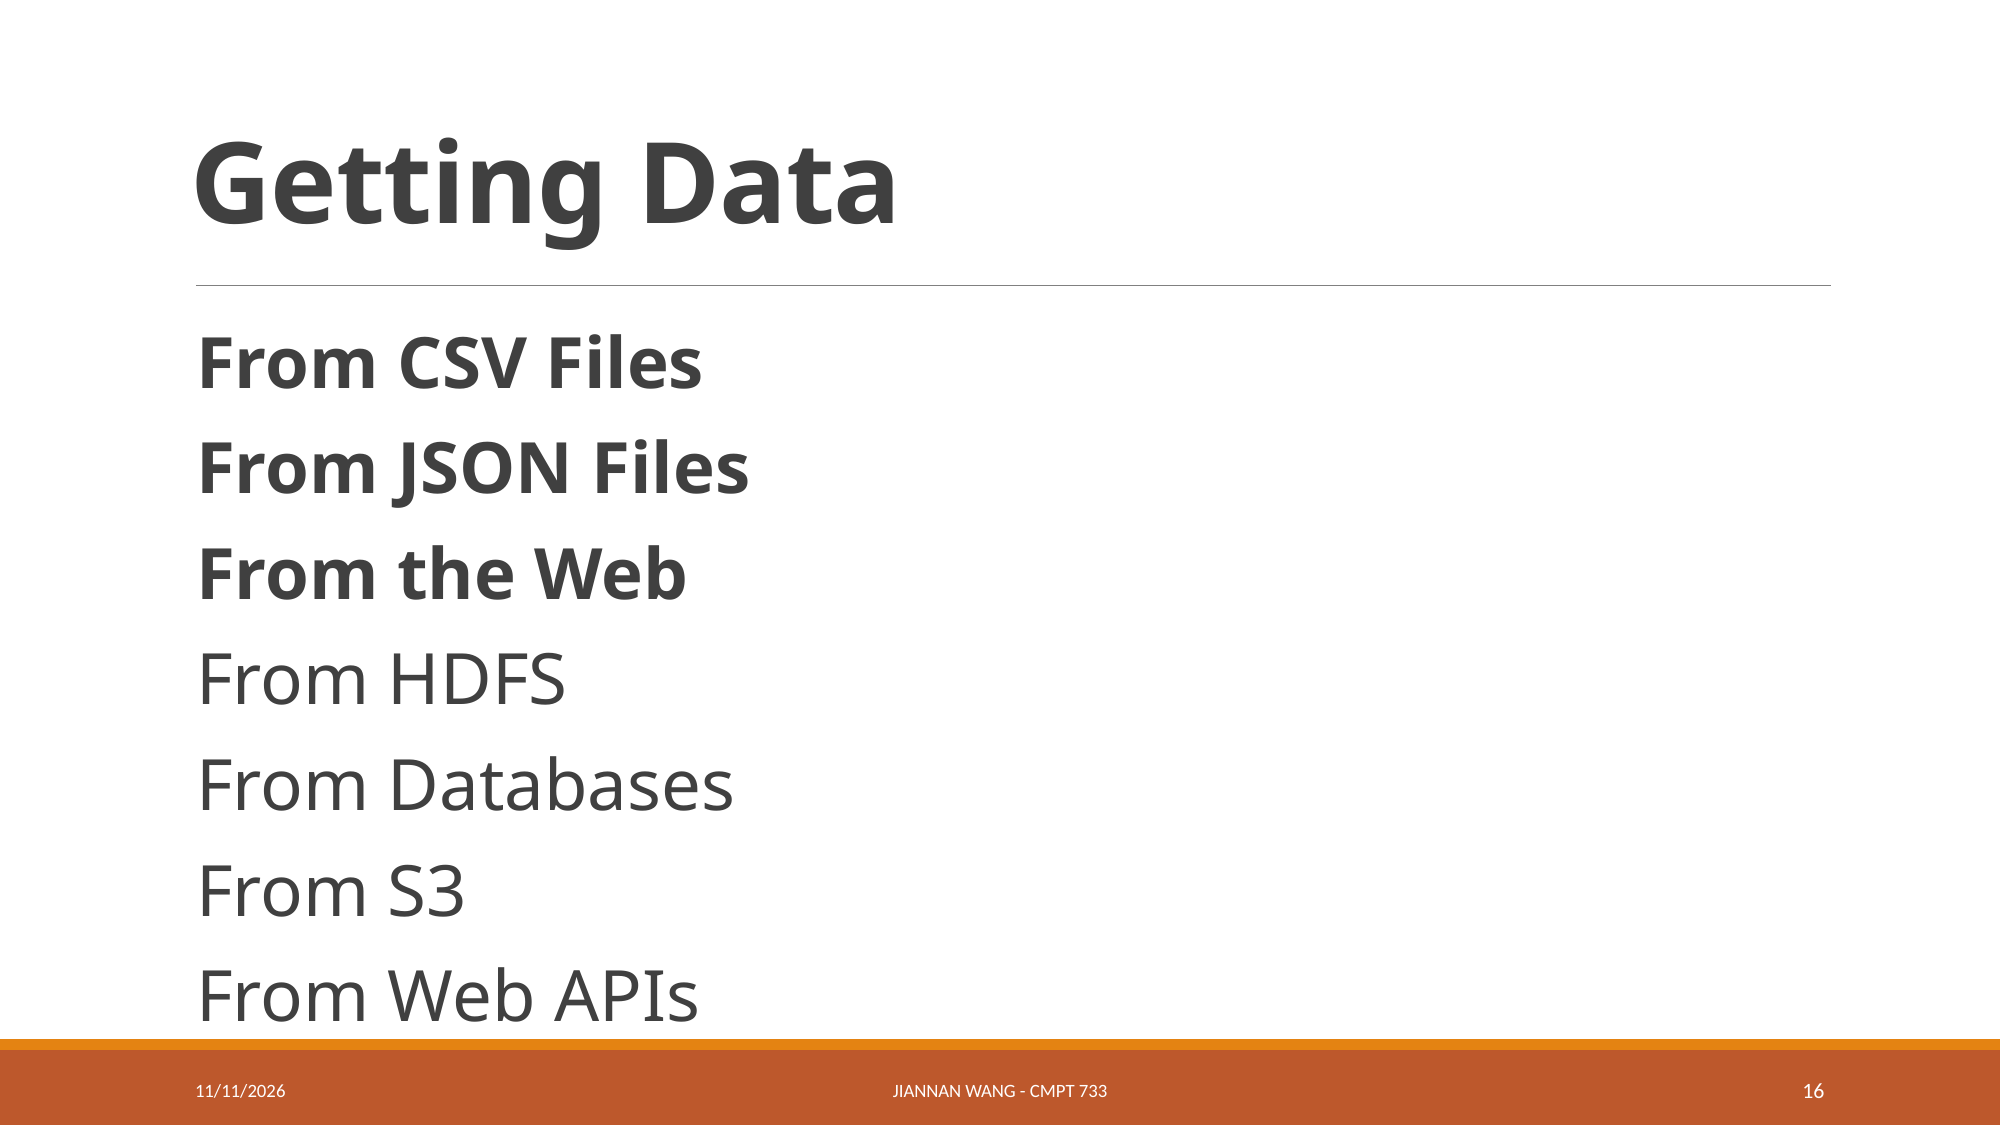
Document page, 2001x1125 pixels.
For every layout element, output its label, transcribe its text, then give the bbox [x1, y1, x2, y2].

slide_number 16 [1624, 1059, 1840, 1120]
list From CSV Files From JSON Files From the Web From HDFS From Databases From S3 From Web APIs [180, 319, 1830, 1120]
footer Jiannan Wang - CMPT 733 [604, 1059, 1396, 1120]
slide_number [180, 1059, 586, 1120]
title Getting Data [175, 16, 1826, 255]
